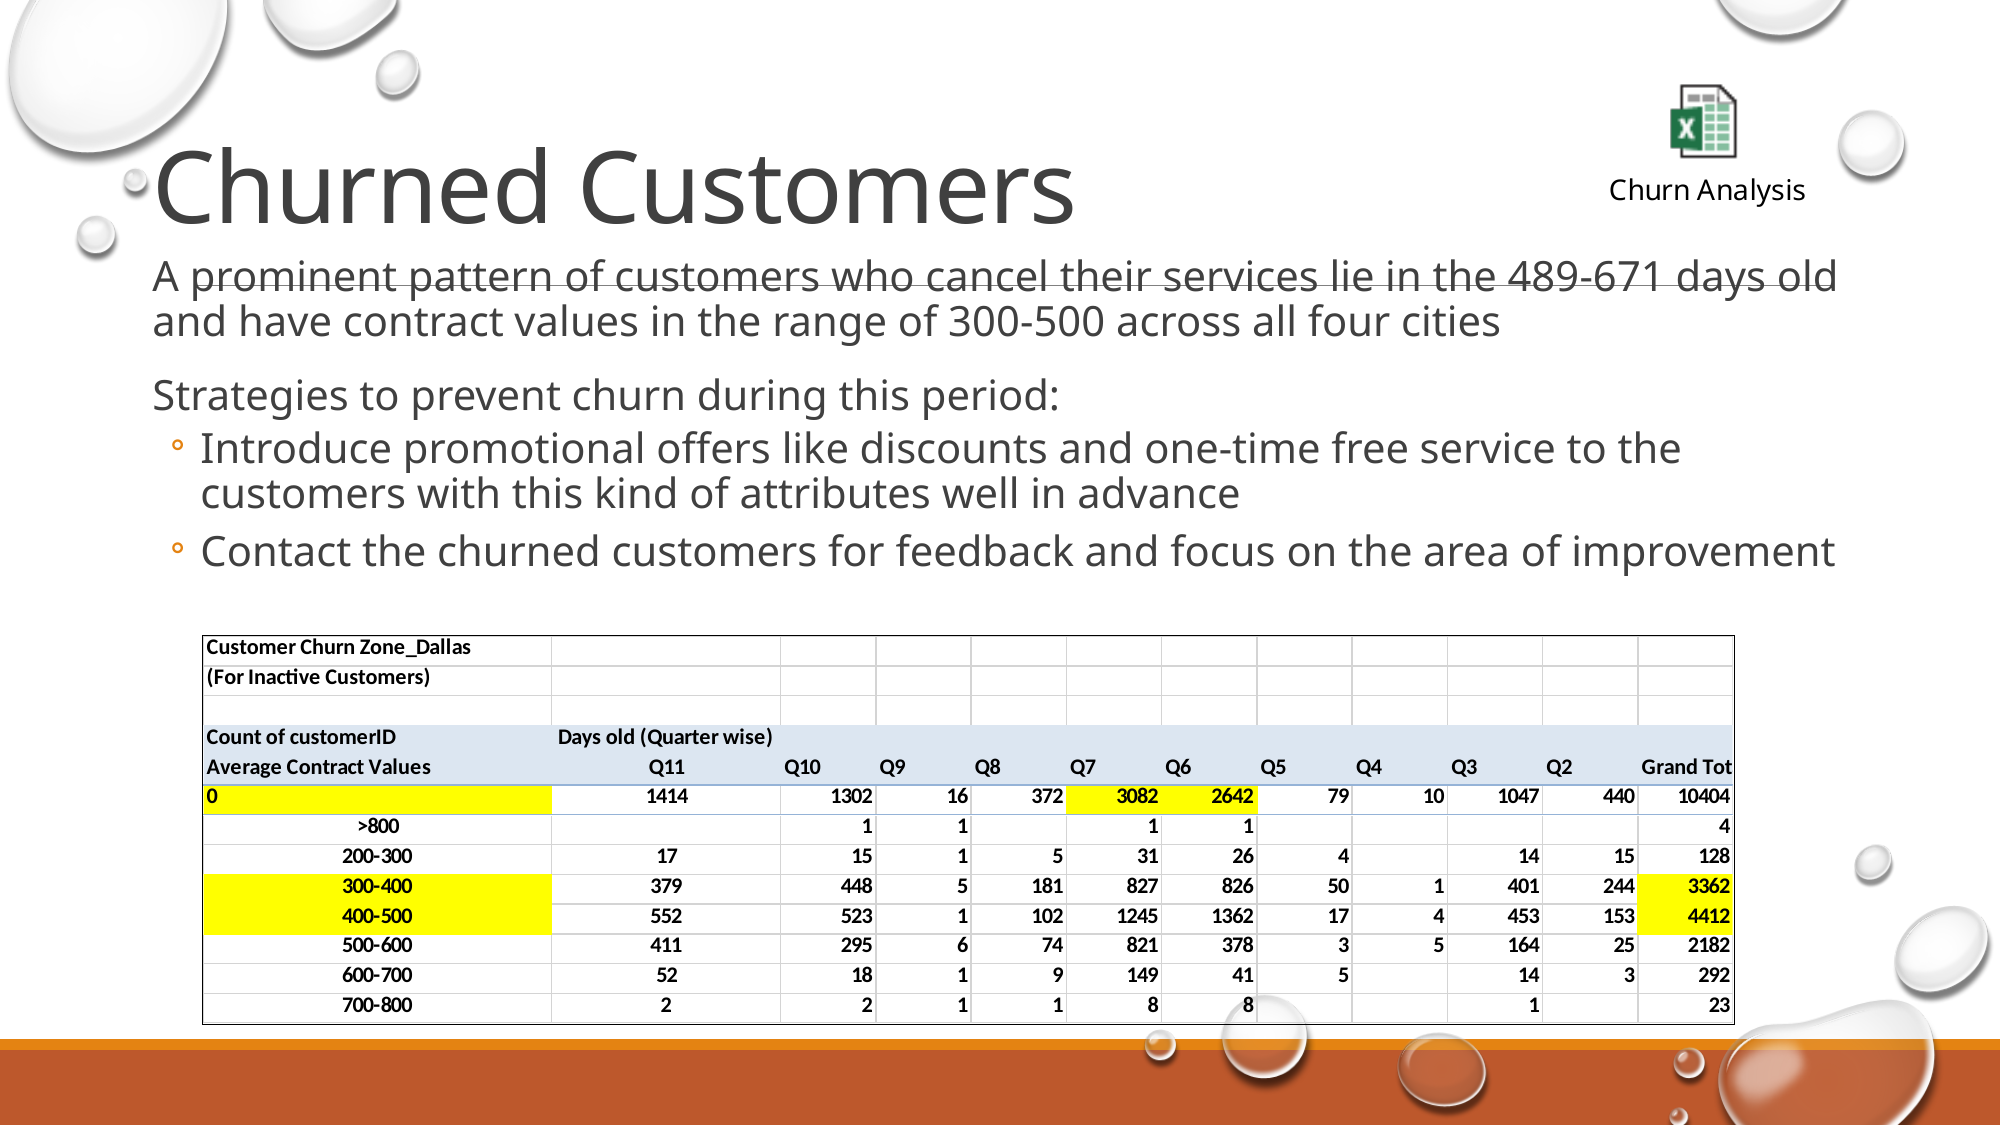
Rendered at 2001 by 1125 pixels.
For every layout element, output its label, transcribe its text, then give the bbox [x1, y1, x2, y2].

list A prominent pattern of customers who cancel their services lie in the 489-671 days old and have contract values in the range of 300-500 across all four cities Strategies to prevent churn during this period: Introduce promotional offers like discounts and one-time free service to the customers with this kind of attributes well in advance Contact the churned customers for feedback and focus on the area of improvement [137, 247, 1863, 1014]
picture [0, 0, 2000, 1125]
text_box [1592, 83, 1824, 278]
title Churned Customers [137, 34, 1863, 247]
